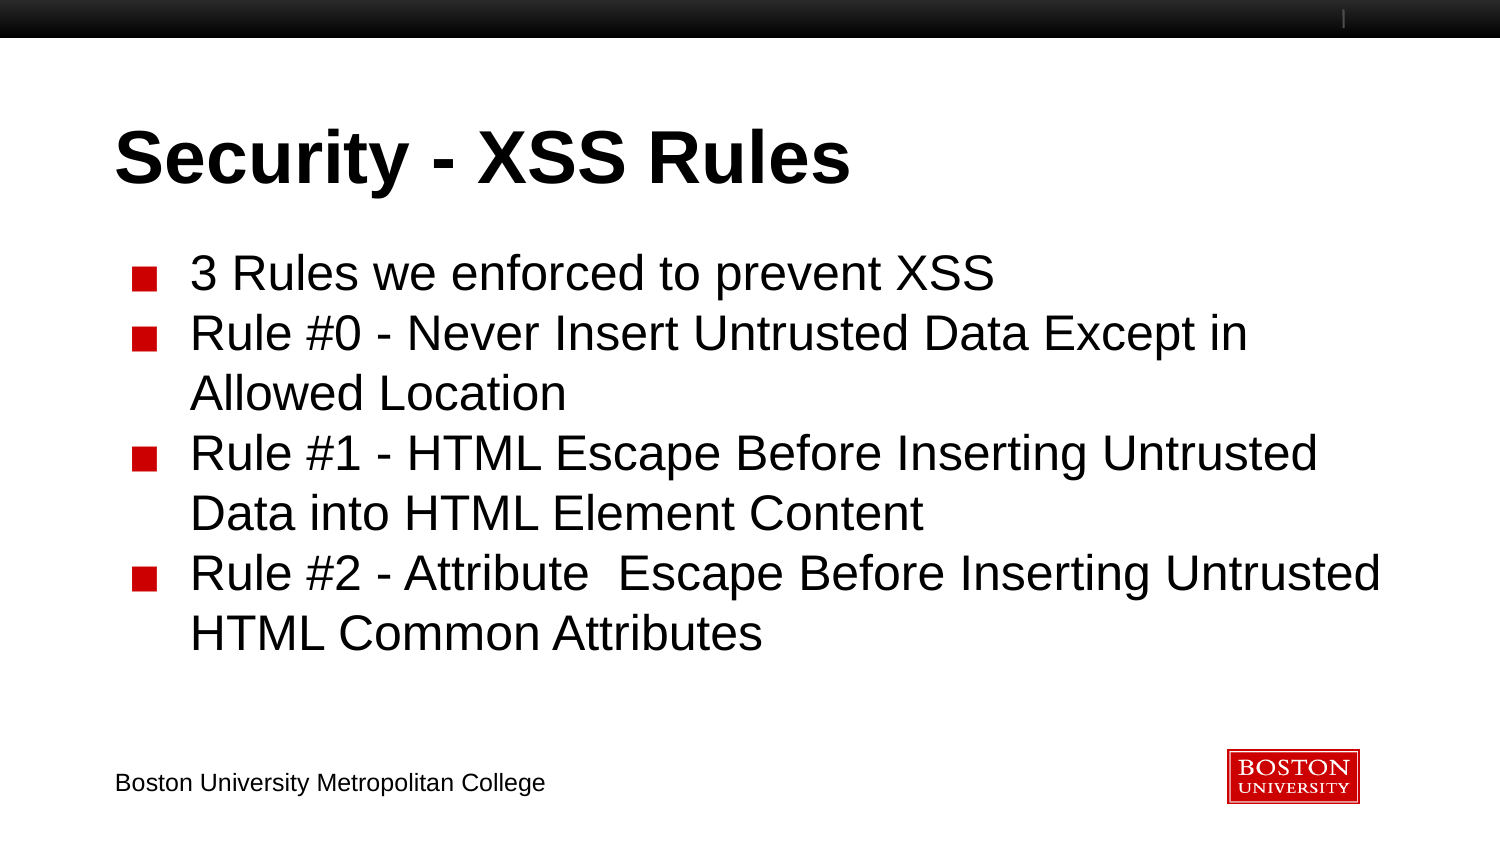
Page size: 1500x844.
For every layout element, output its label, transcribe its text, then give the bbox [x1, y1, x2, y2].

picture [1227, 749, 1360, 804]
list 3 Rules we enforced to prevent XSS Rule #0 - Never Insert Untrusted Data Except in Allowed Location Rule #1 - HTML Escape Before Inserting Untrusted Data into HTML Element Content Rule #2 - Attribute Escape Before Inserting Untrusted HTML Common Attributes [99, 225, 1400, 704]
title Security - XSS Rules [99, 93, 1400, 179]
